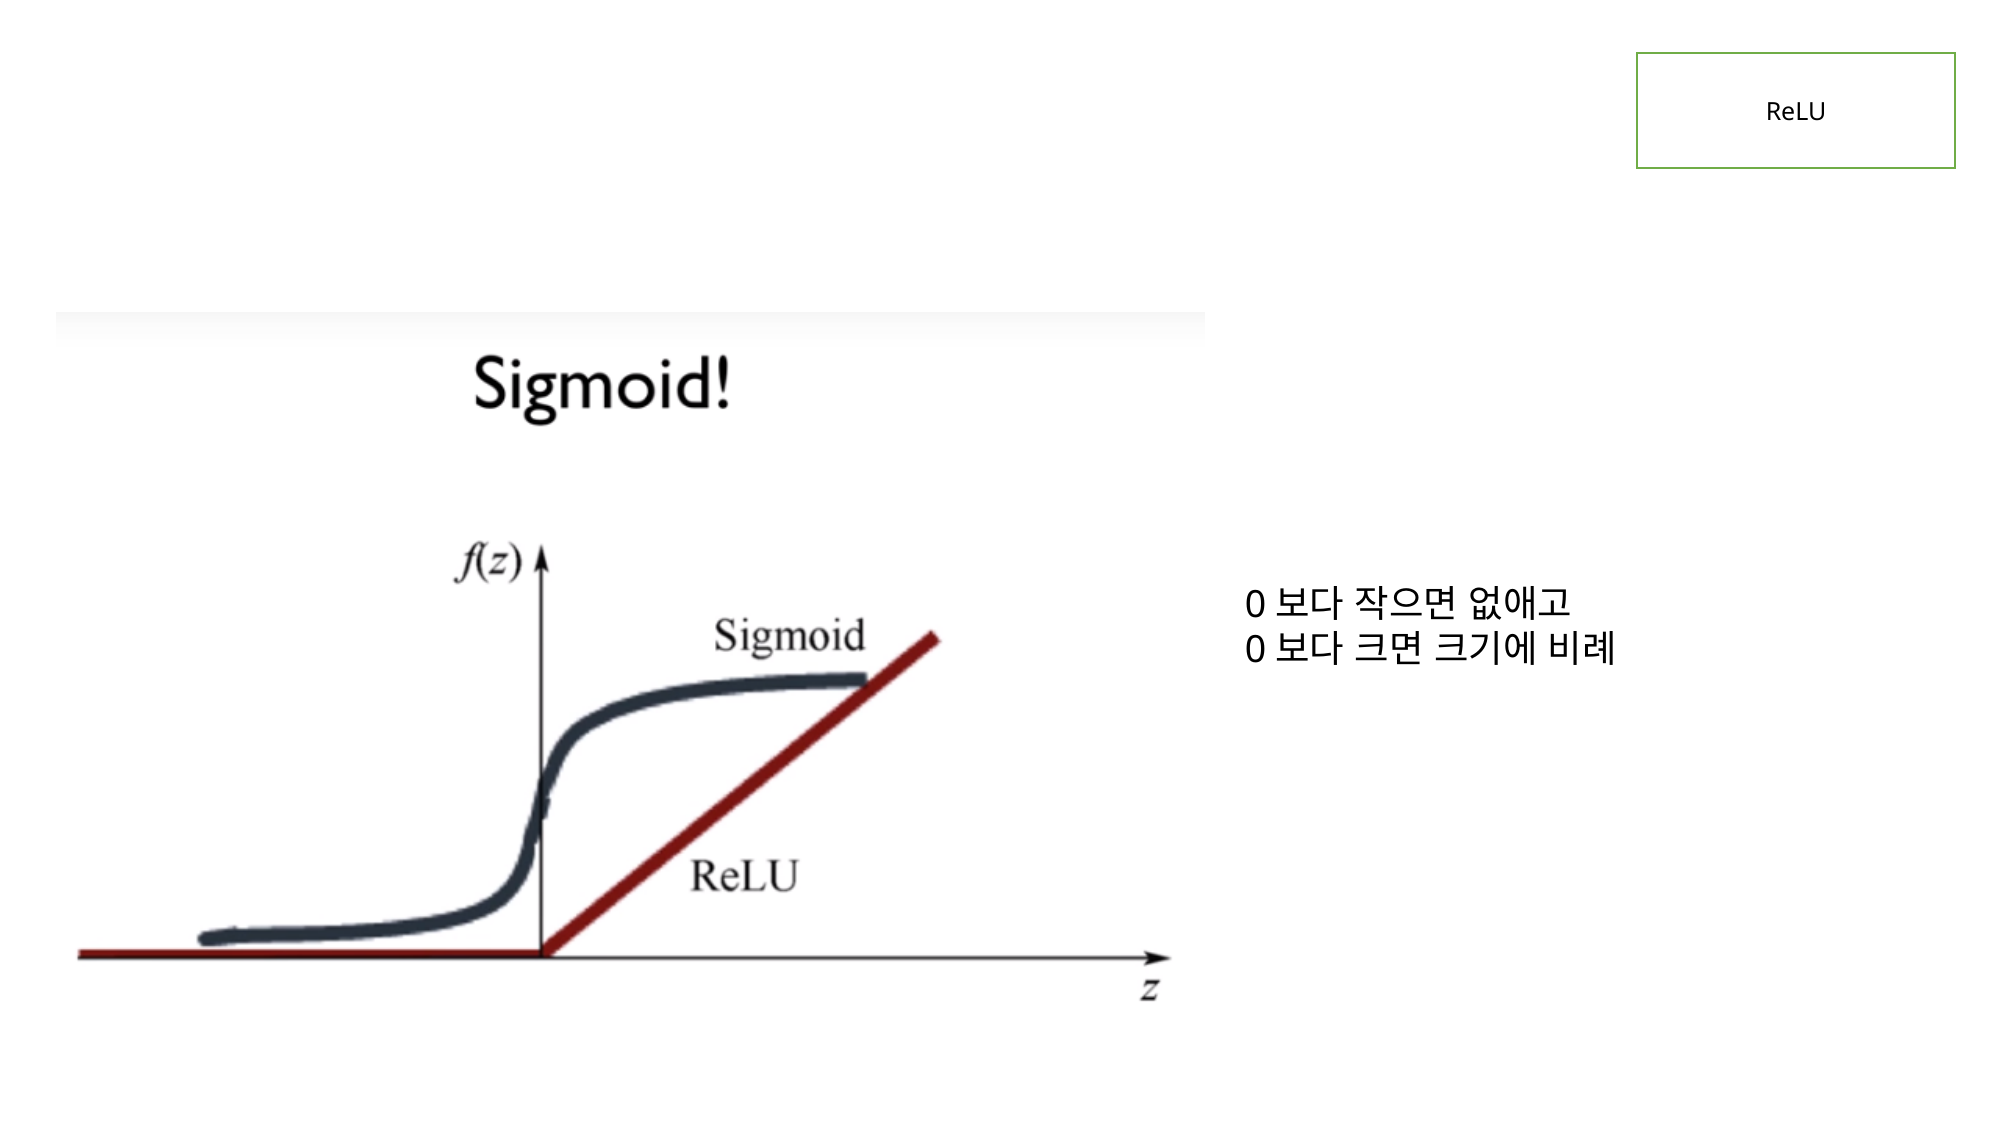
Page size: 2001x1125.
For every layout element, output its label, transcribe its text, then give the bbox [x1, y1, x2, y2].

text_box ReLU [1636, 52, 1956, 169]
picture [56, 312, 1205, 1020]
text_box 0보다 작으면 없애고 0보다 크면 크기에 비례 [1229, 572, 1761, 678]
